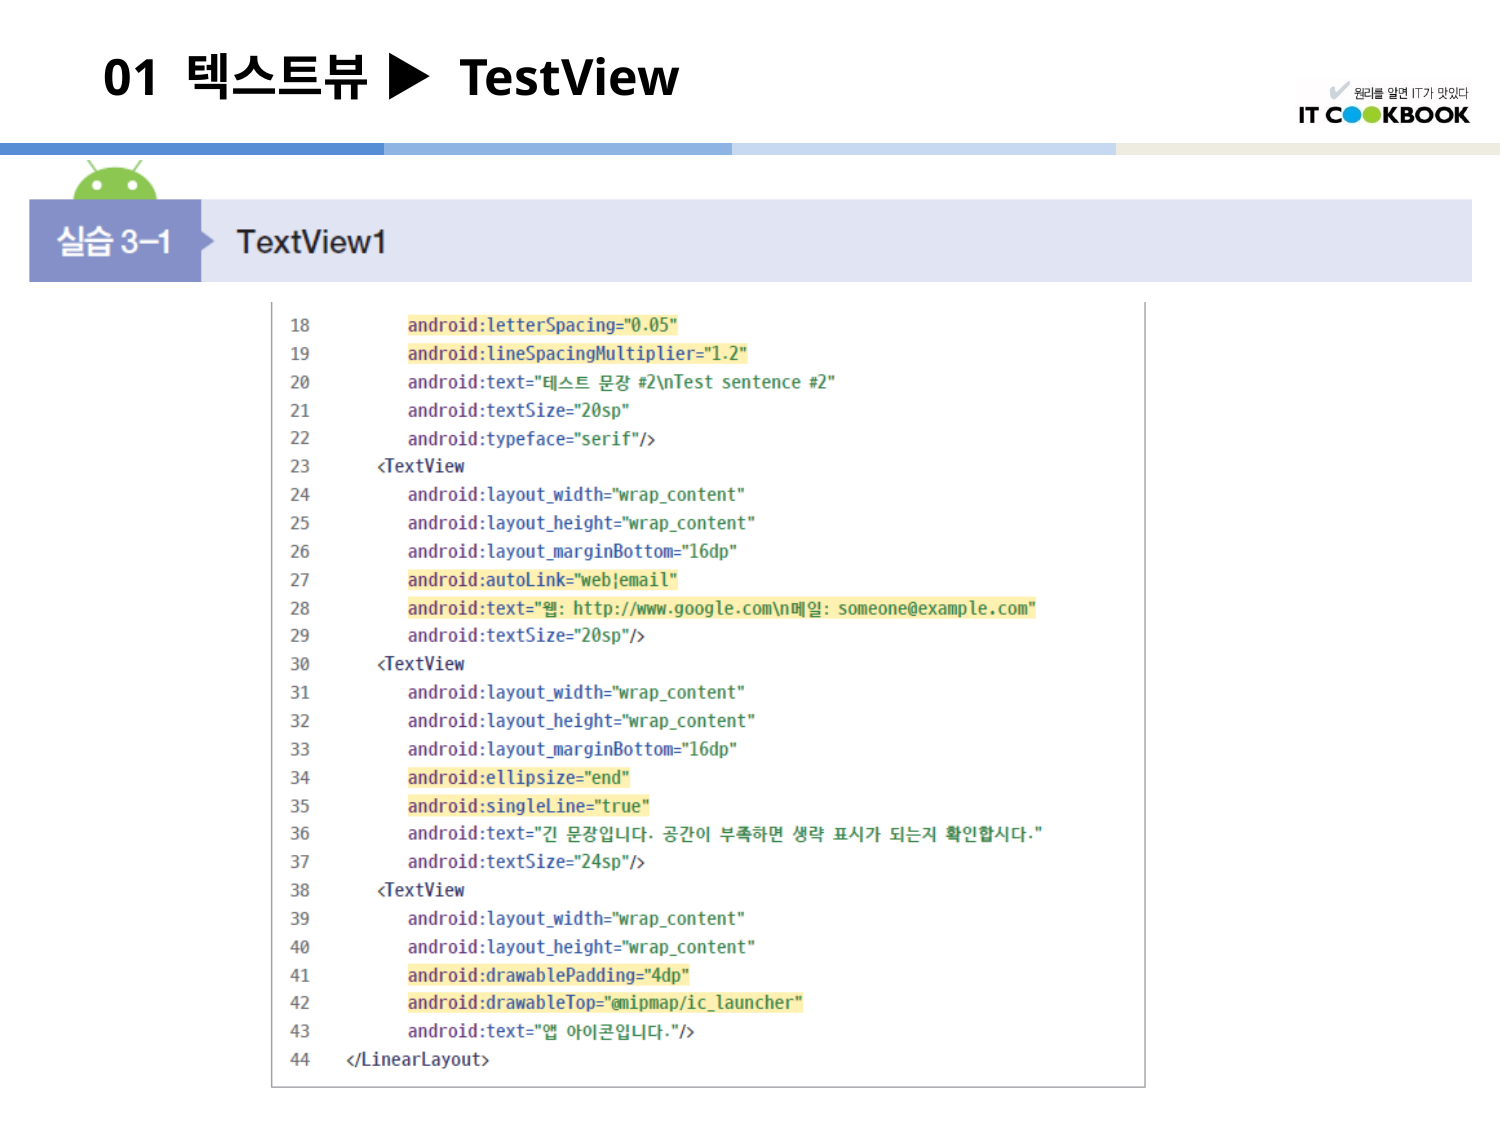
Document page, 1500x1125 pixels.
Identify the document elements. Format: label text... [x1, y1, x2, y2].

title 01 텍스트뷰 ▶ TestView [88, 30, 1330, 121]
picture [27, 160, 1473, 282]
picture [266, 302, 1152, 1097]
picture [1295, 78, 1473, 125]
